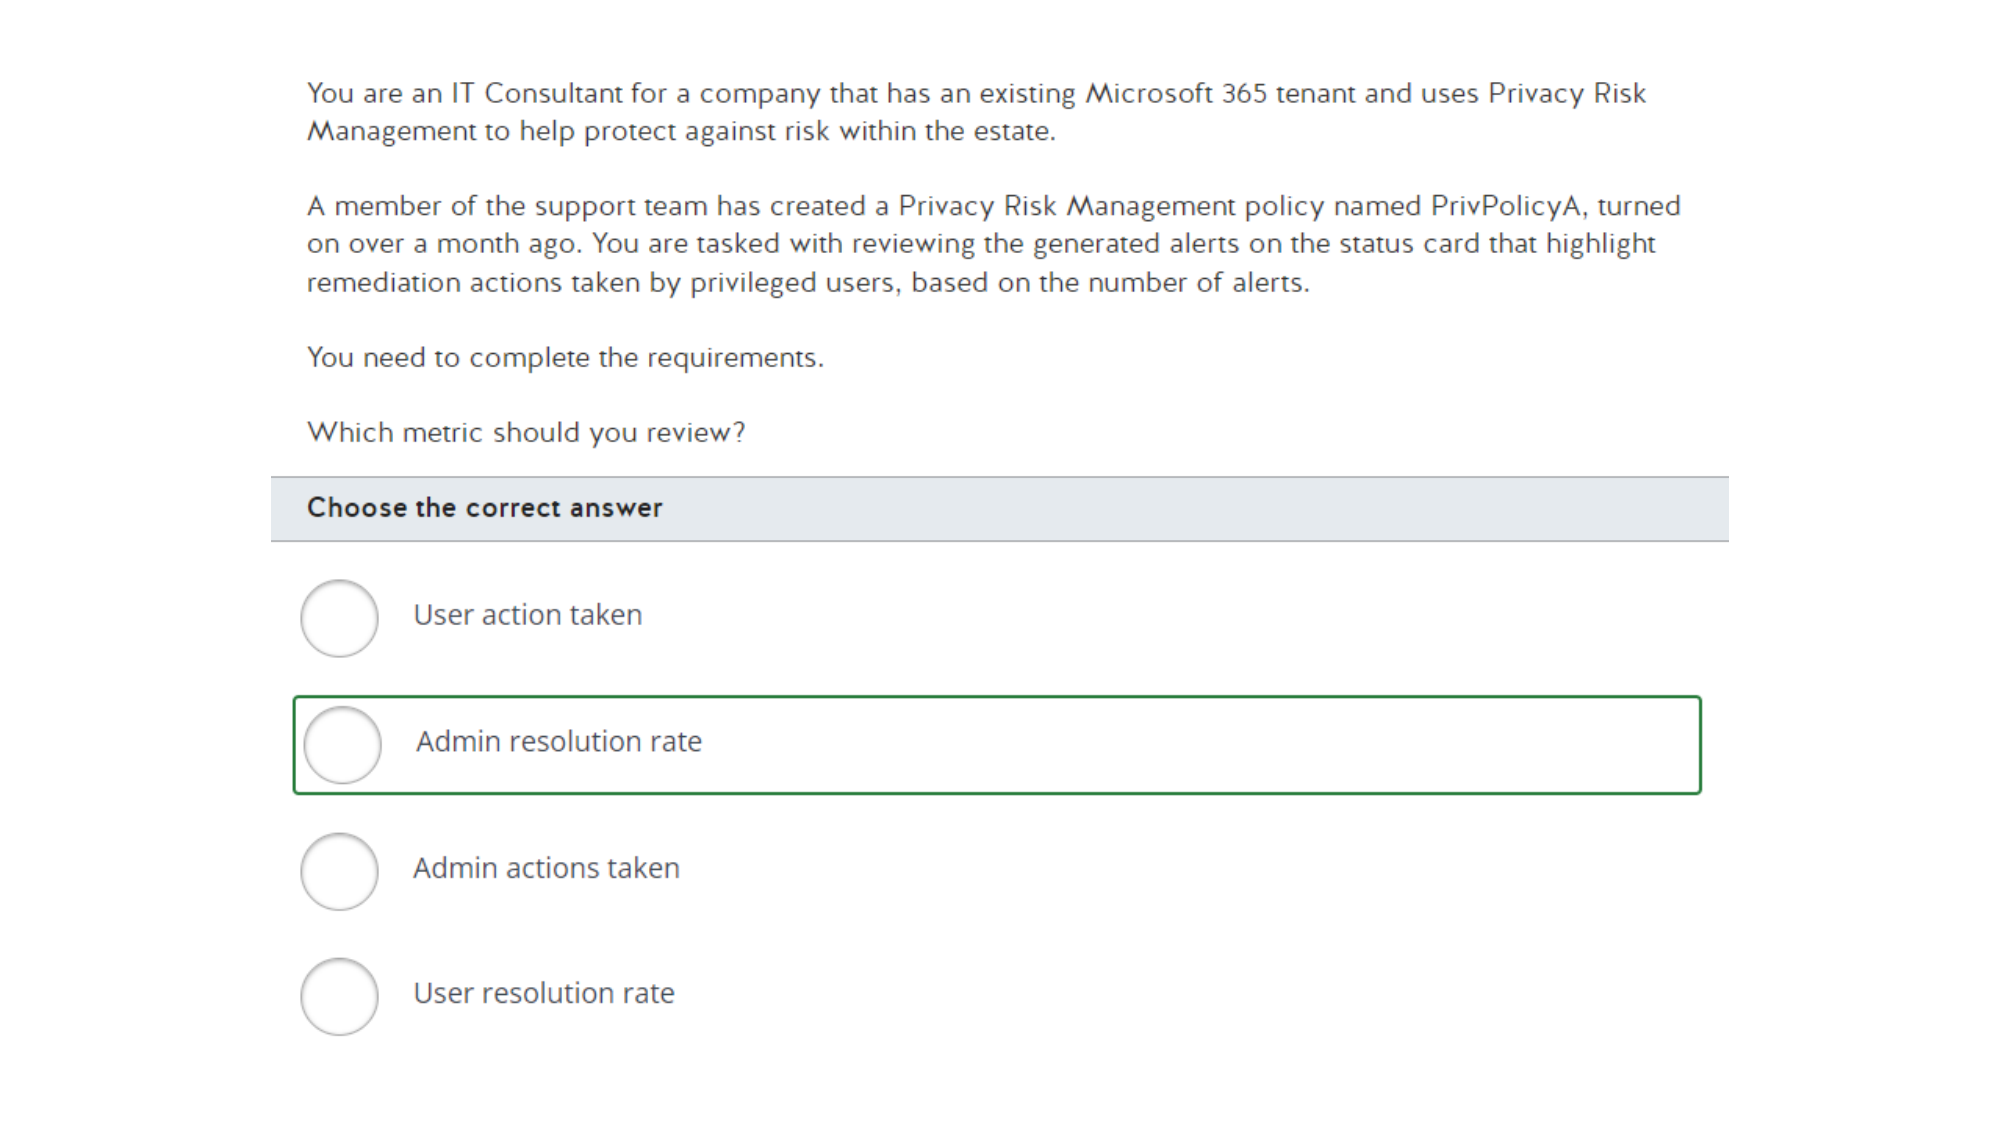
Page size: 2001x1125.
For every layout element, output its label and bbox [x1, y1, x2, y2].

picture [271, 56, 1729, 1069]
